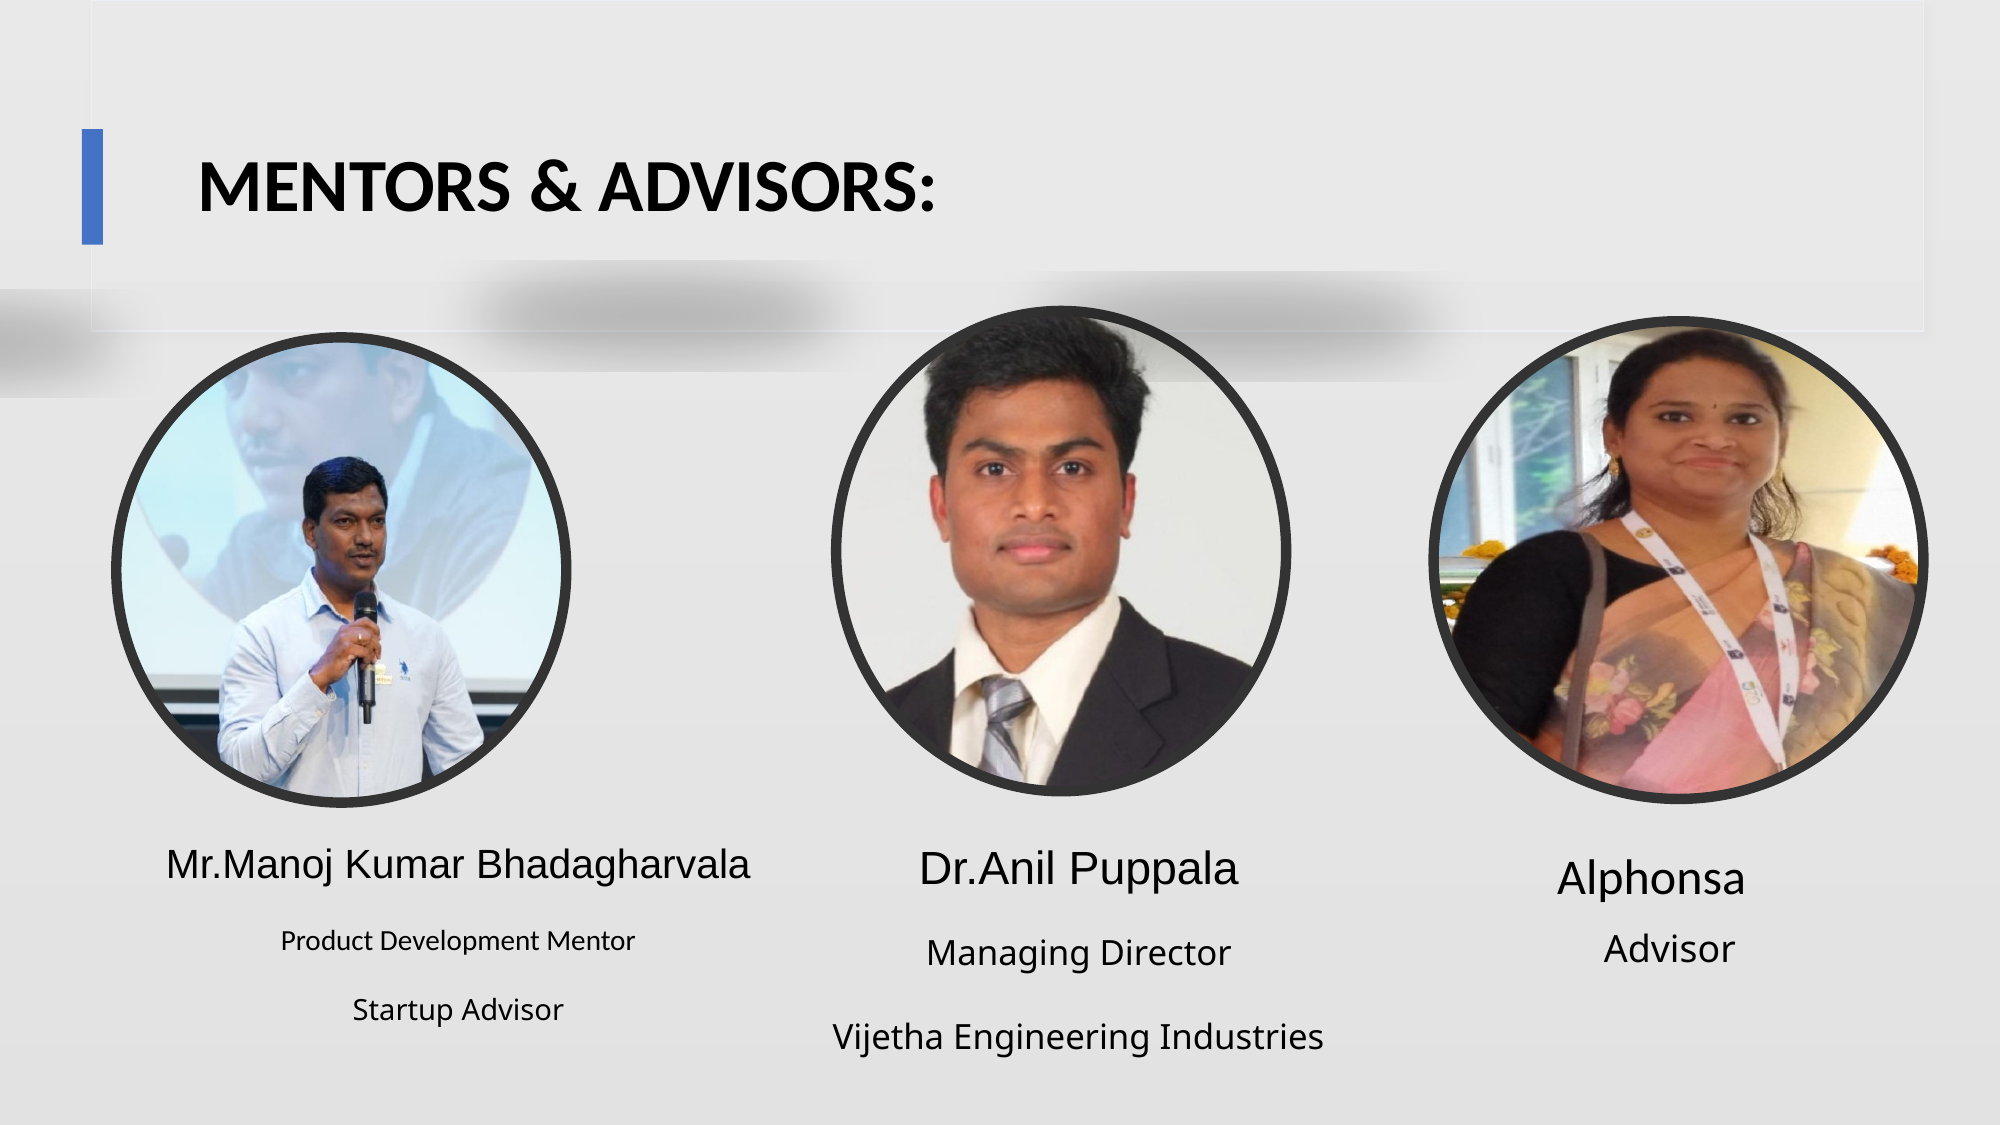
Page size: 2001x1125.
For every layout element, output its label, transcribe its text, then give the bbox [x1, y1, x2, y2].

title MENTORS & ADVISORS: [183, 90, 1851, 284]
list Mr.Manoj Kumar Bhadagharvala Product Development Mentor Startup Advisor [42, 830, 758, 1035]
text_box Alphonsa [1542, 836, 1924, 912]
picture [116, 337, 567, 803]
text_box Advisor [1589, 917, 1822, 978]
picture [836, 310, 1287, 792]
picture [1433, 321, 1924, 799]
list Dr.Anil Puppala Managing Director Vijetha Engineering Industries [758, 830, 1400, 1066]
